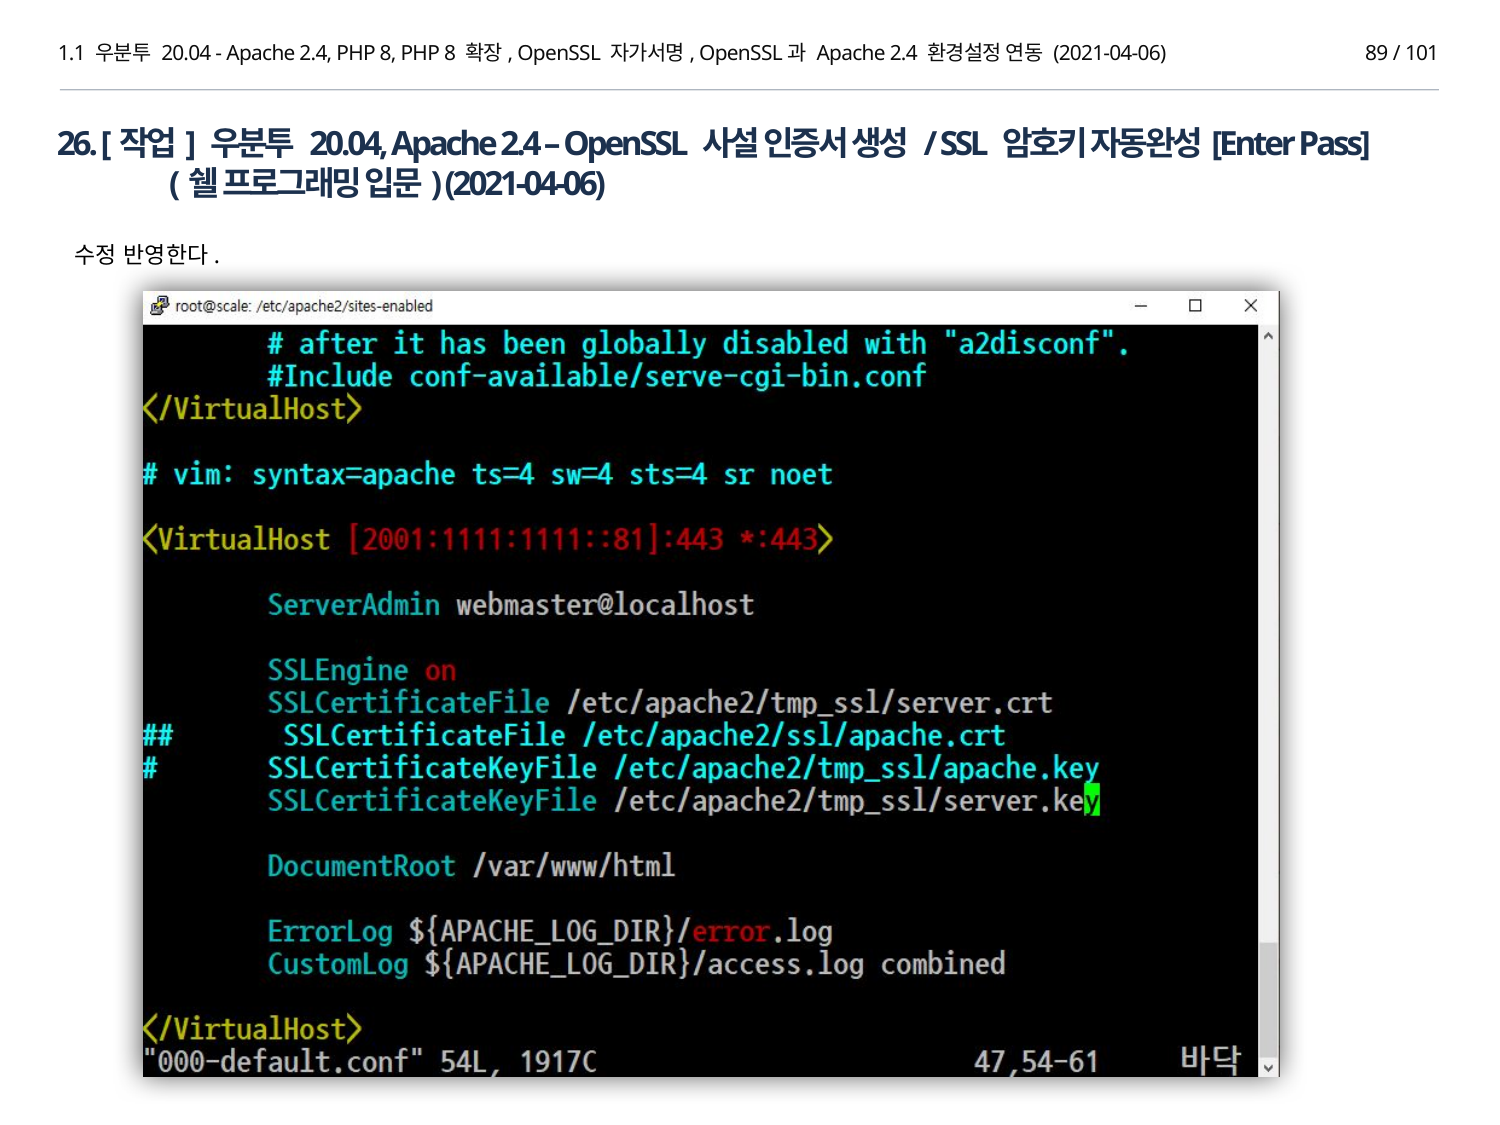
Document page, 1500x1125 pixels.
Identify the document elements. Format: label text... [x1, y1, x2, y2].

text_box 1.1 우분투 20.04 - Apache 2.4, PHP 8, PHP 8 확장, OpenSSL 자가서명, OpenSSL과 Apache 2.4 환경설정 연동 (2021-04-06) [43, 32, 1193, 72]
text_box 수정 반영한다. [59, 226, 1450, 282]
text_box 89 / 101 [1193, 31, 1454, 75]
picture [142, 291, 1280, 1077]
text_box 26. [작업] 우분투 20.04, Apache 2.4 – OpenSSL 사설 인증서 생성 / SSL 암호키 자동완성[Enter Pass] (쉘 프로그래밍 입문) (2021-04-06) [42, 114, 1439, 211]
